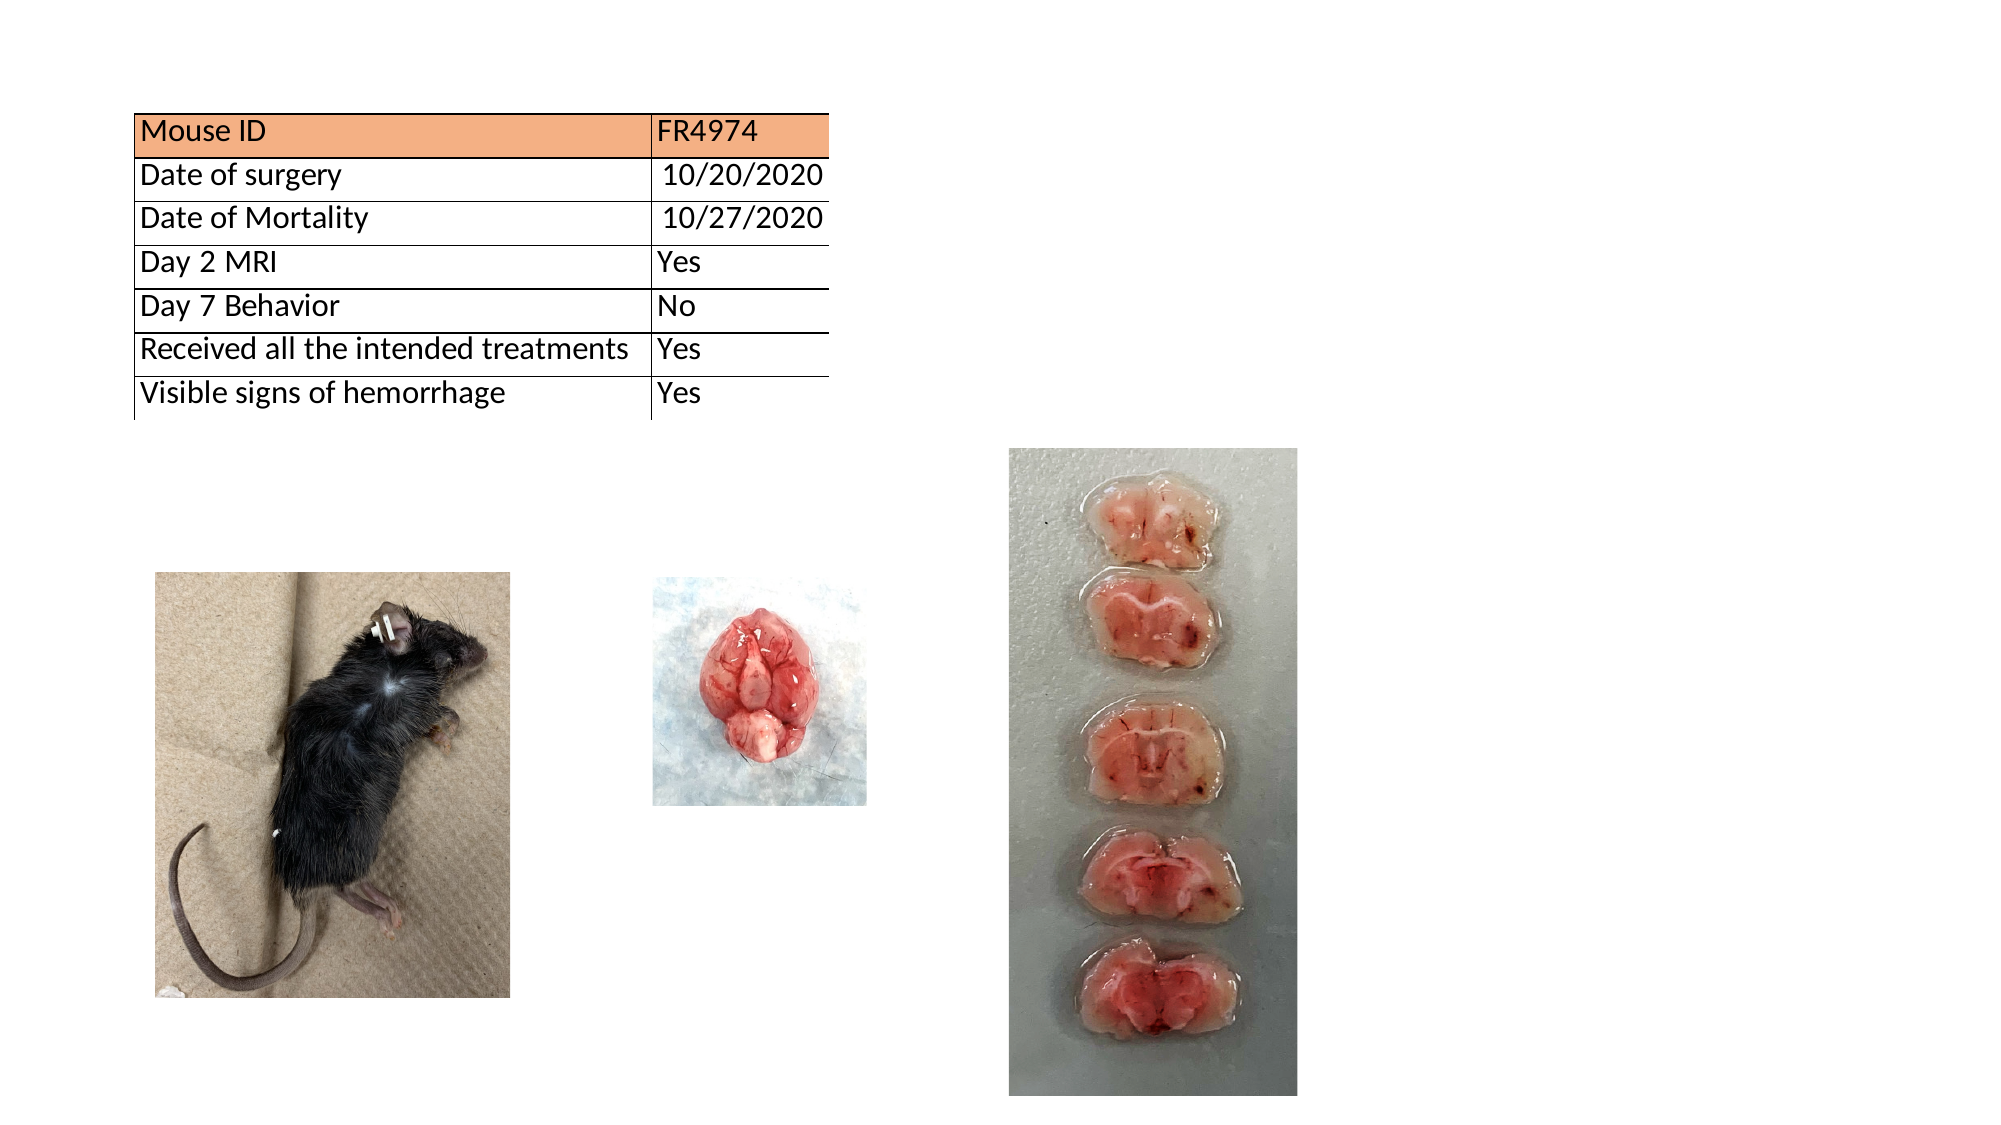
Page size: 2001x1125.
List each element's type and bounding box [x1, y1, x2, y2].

text_box [133, 113, 831, 422]
picture [155, 572, 511, 998]
picture [1008, 448, 1298, 1096]
picture [652, 577, 867, 806]
